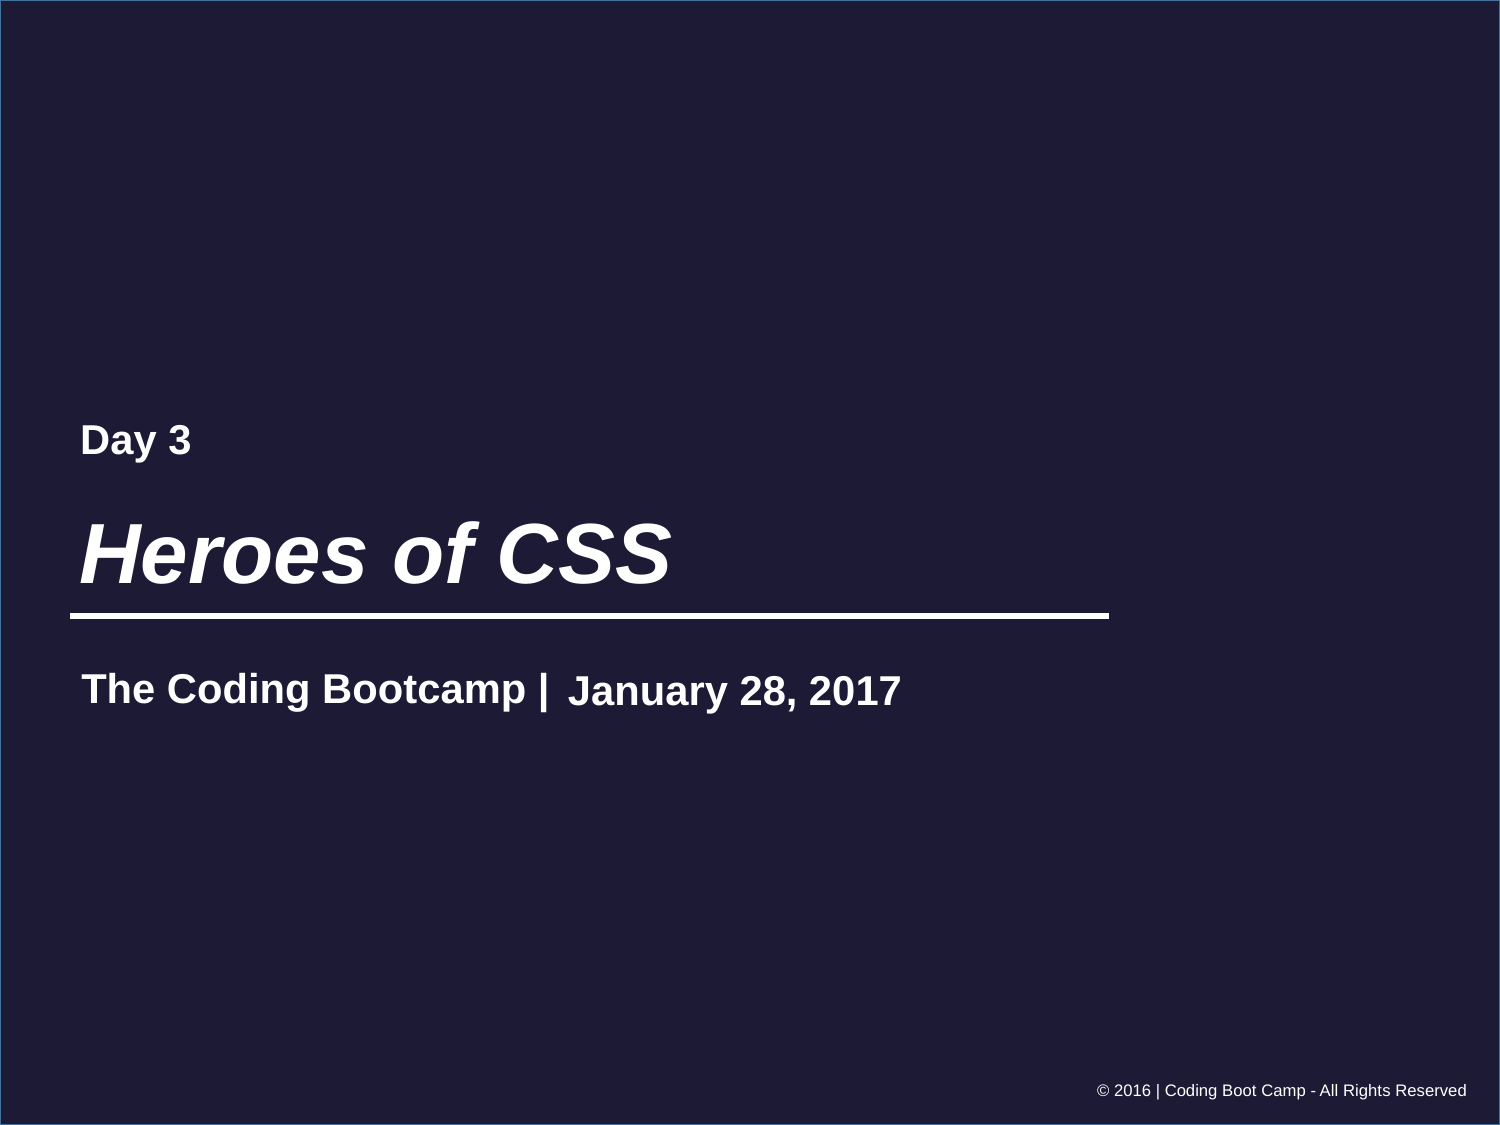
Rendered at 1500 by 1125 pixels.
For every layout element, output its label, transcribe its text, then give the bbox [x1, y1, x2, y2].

list January 28, 2017 [552, 661, 926, 725]
title Heroes of CSS [64, 484, 1415, 628]
list Day 3 [65, 410, 509, 474]
